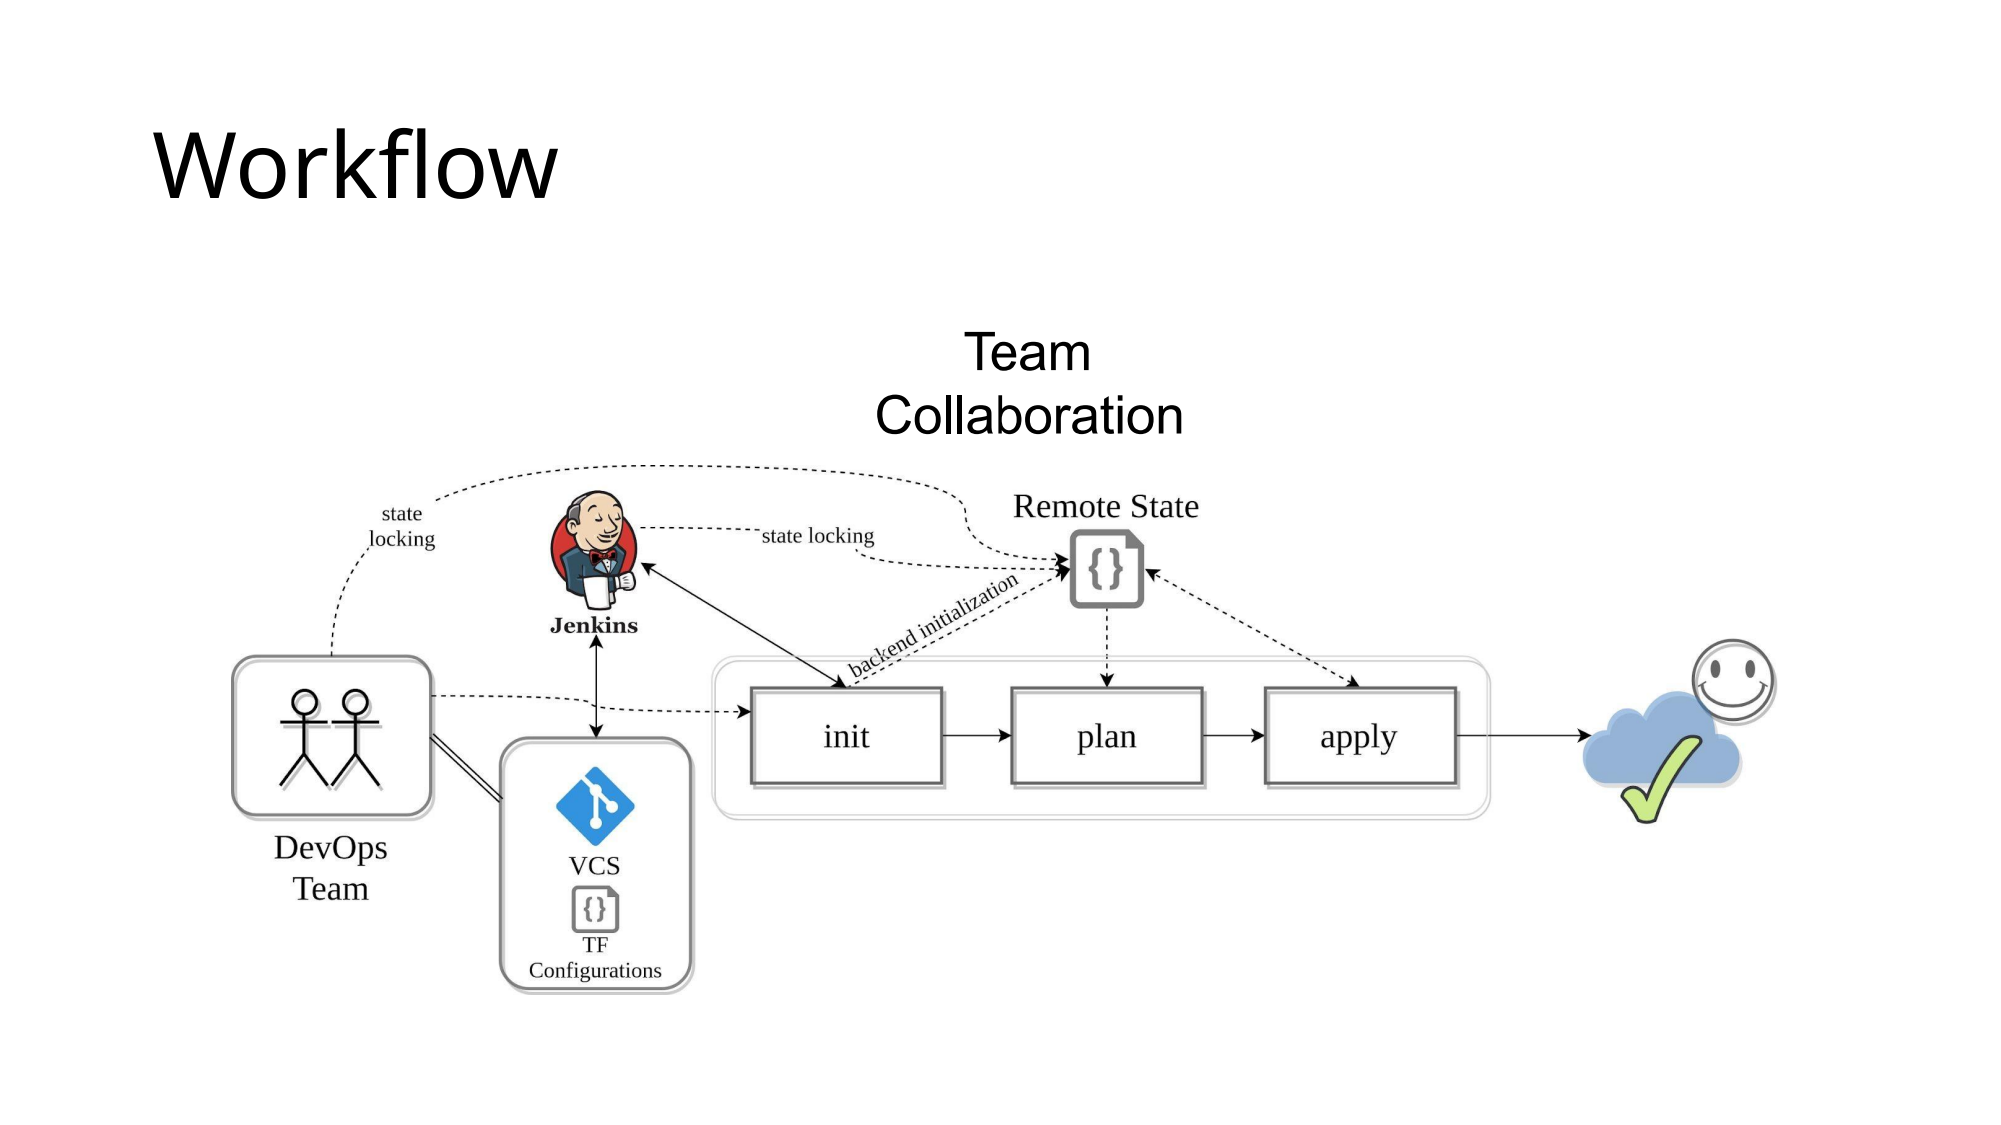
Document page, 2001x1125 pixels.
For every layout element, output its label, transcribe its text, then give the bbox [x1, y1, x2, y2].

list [209, 299, 1791, 1014]
title Workflow [137, 59, 1863, 278]
